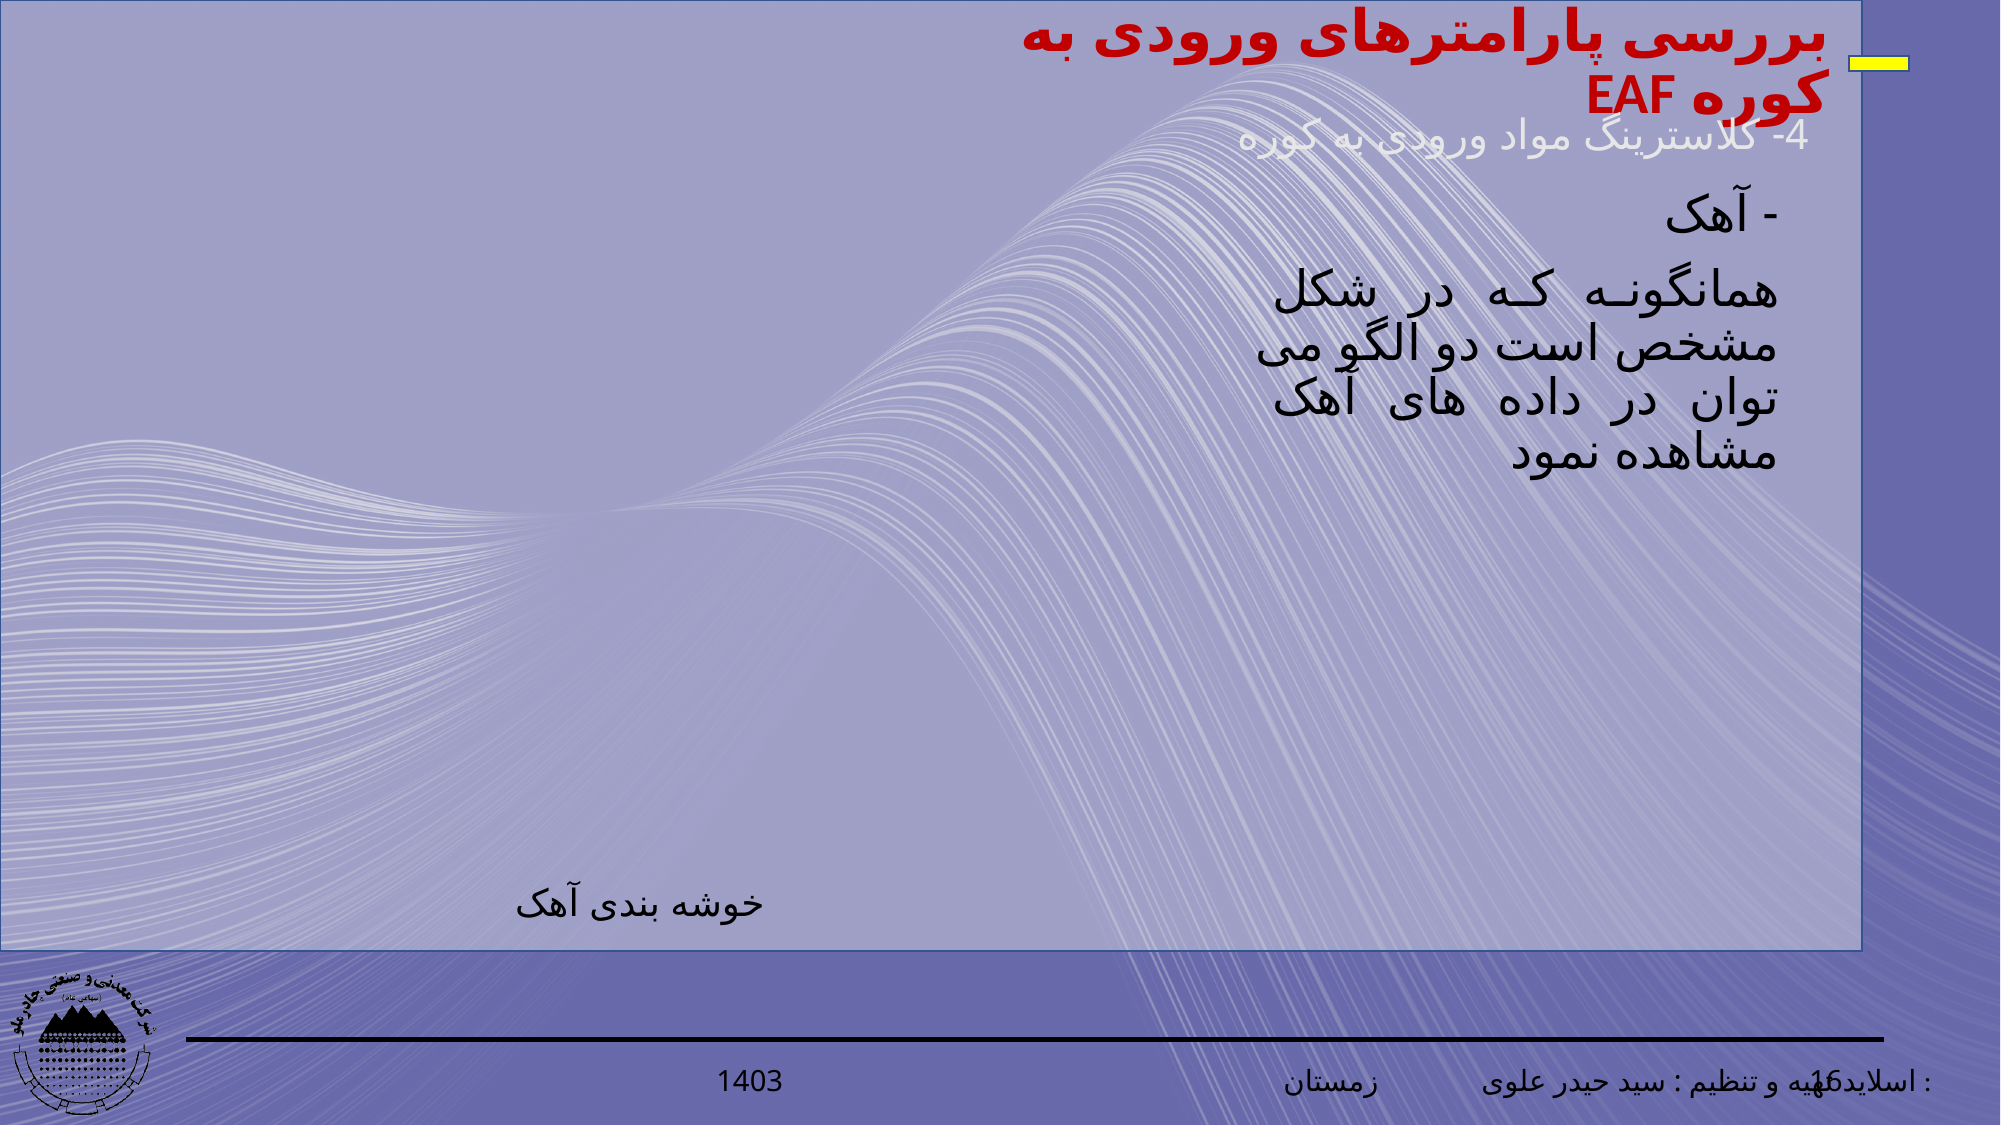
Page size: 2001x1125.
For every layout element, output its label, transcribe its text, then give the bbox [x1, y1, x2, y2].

picture [0, 0, 2001, 1125]
list 4- کلاسترینگ مواد ورودی به کوره [41, 106, 1824, 182]
slide_number 15اسلاید : [1, 1, 1861, 950]
slide_number 16اسلاید : [1503, 1052, 1954, 1113]
footer تهیه و تنظیم : سید حیدر علوی زمستان 1403 [699, 1052, 1300, 1113]
picture [39, 185, 1240, 861]
subtitle - آهک همانگونه که در شکل مشخص است دو الگو می توان در داده های آهک مشاهده نمود [1239, 182, 1795, 949]
list خوشه بندی آهک [39, 861, 1240, 949]
